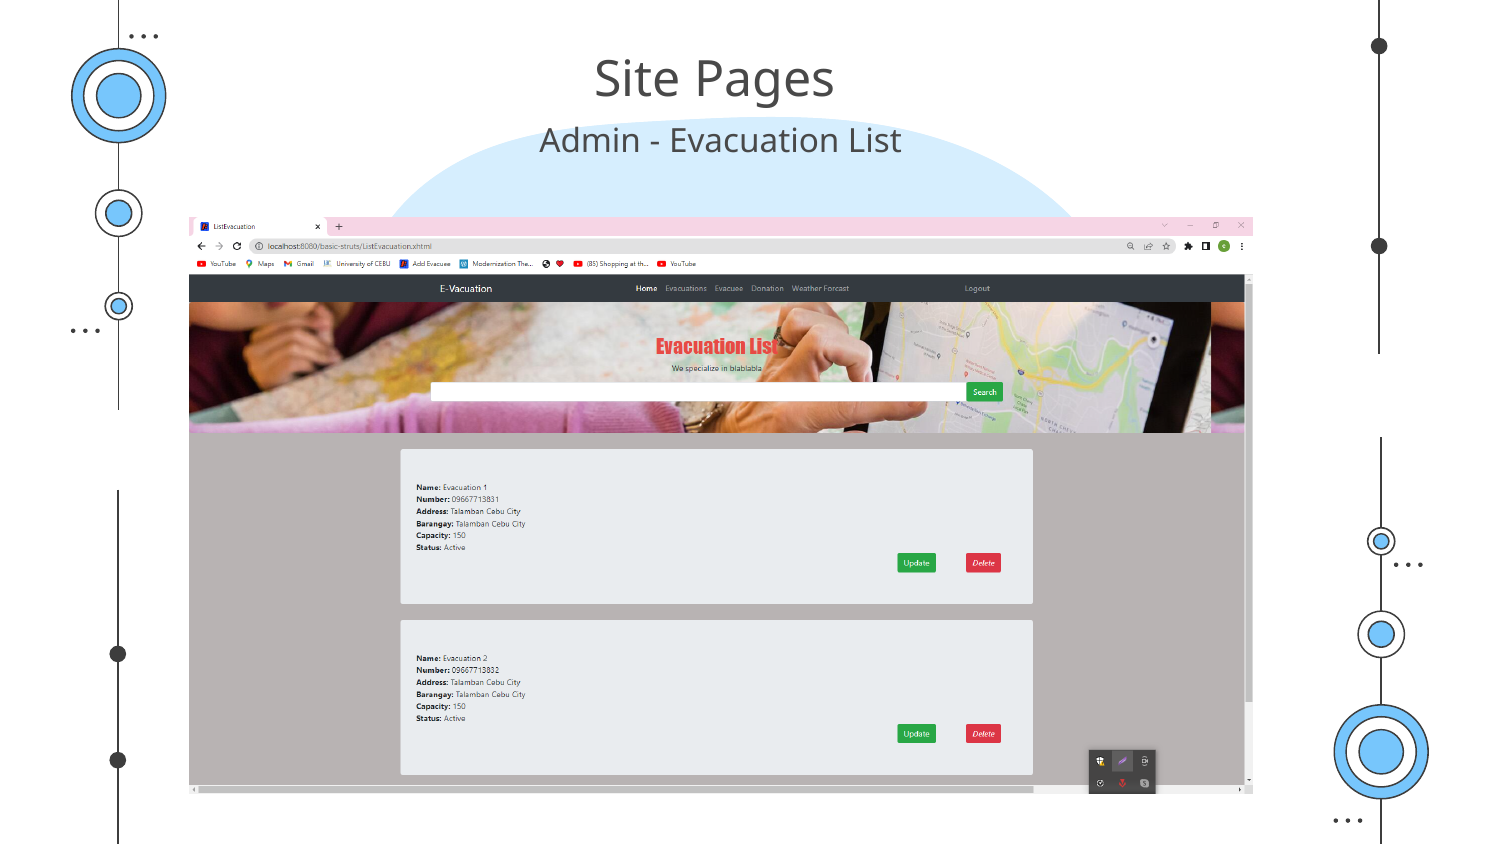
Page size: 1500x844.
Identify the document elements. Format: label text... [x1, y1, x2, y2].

title Site Pages [452, 10, 978, 143]
picture [188, 216, 1254, 794]
subtitle Admin - Evacuation List [458, 104, 984, 215]
